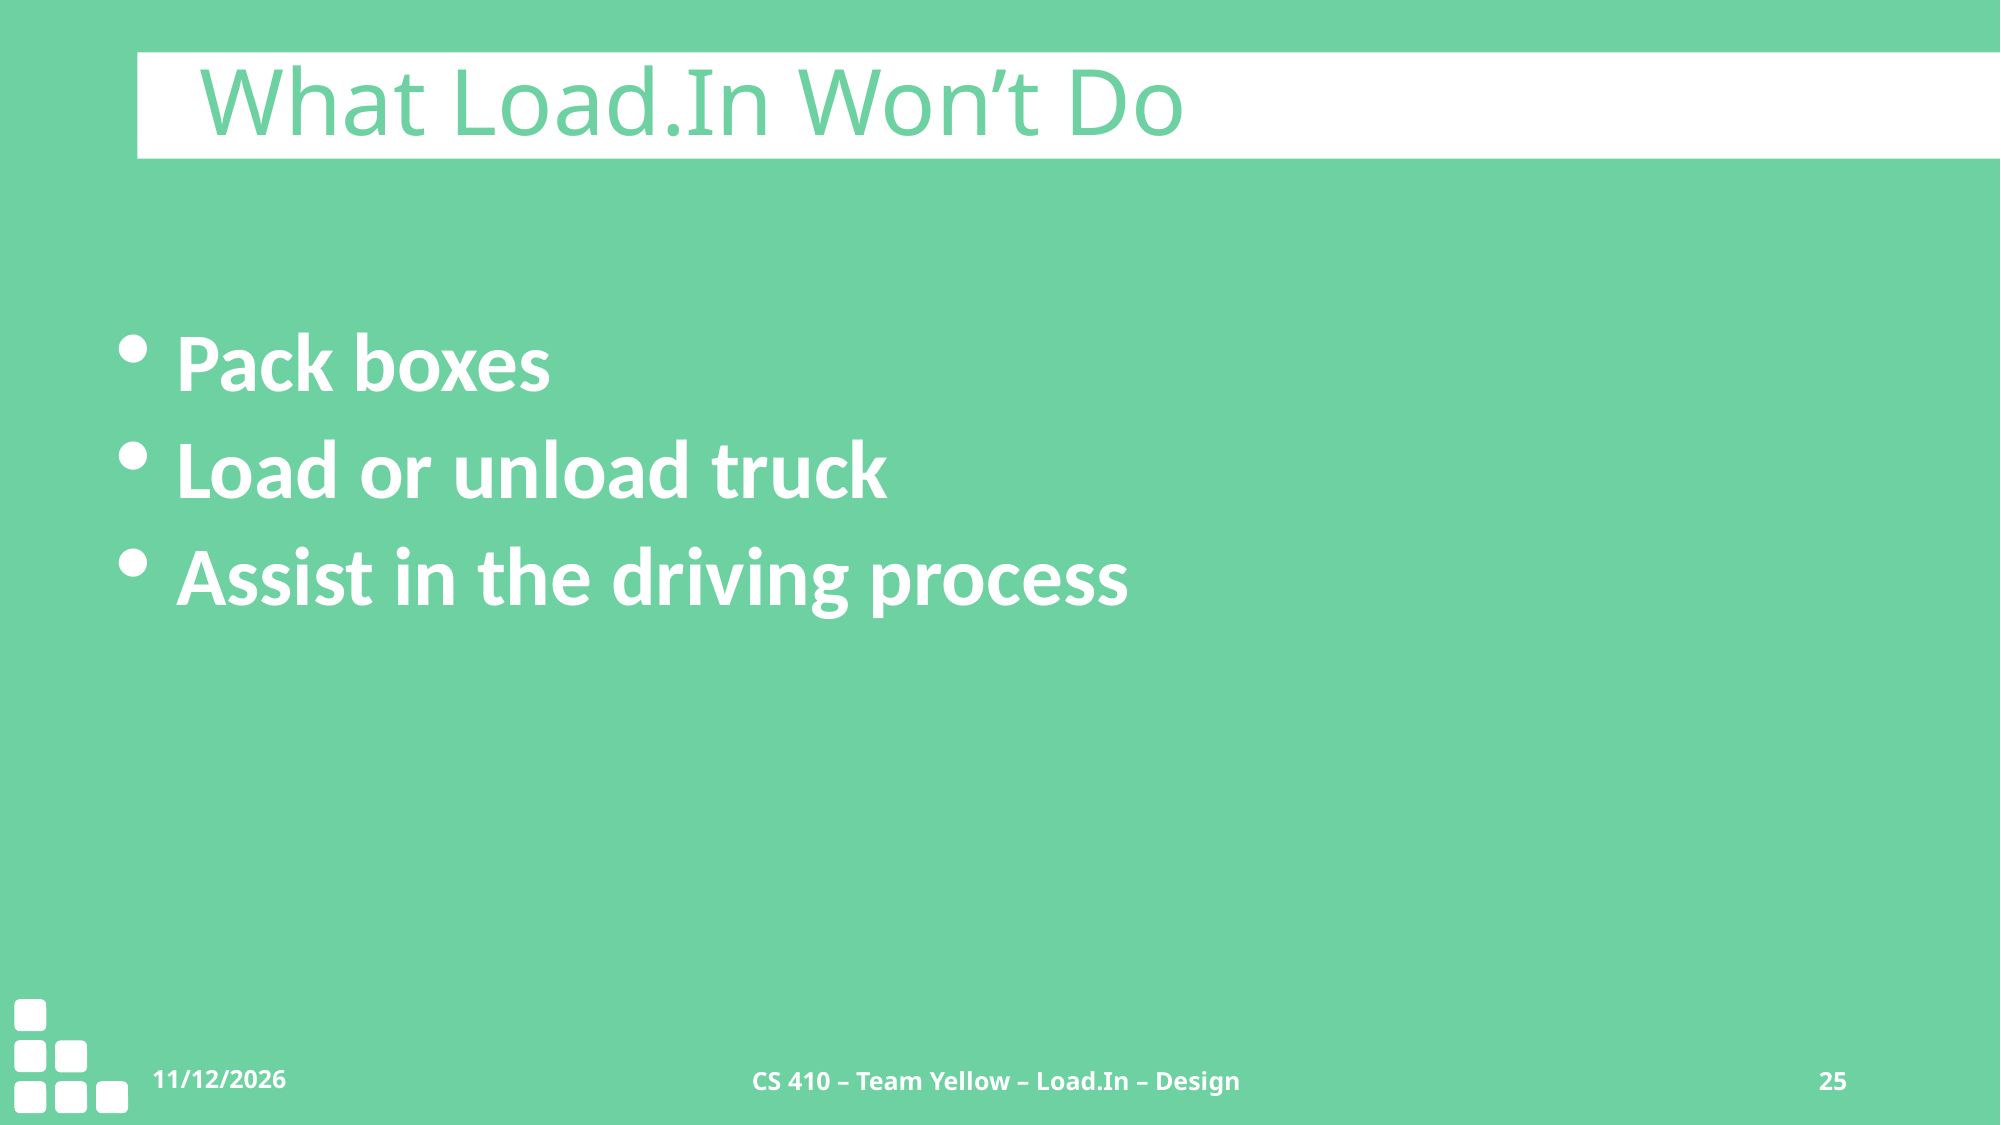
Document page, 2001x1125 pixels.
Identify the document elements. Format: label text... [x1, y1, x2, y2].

text_box 11/18/2020 [137, 1035, 588, 1125]
text_box 25 [1412, 1035, 1863, 1125]
text_box CS 410 – Team Yellow – Load.In – Design [662, 1035, 1338, 1125]
text_box What Load.In Won’t Do [137, 52, 2000, 159]
text_box Pack boxes Load or unload truck Assist in the driving process [105, 294, 1619, 630]
